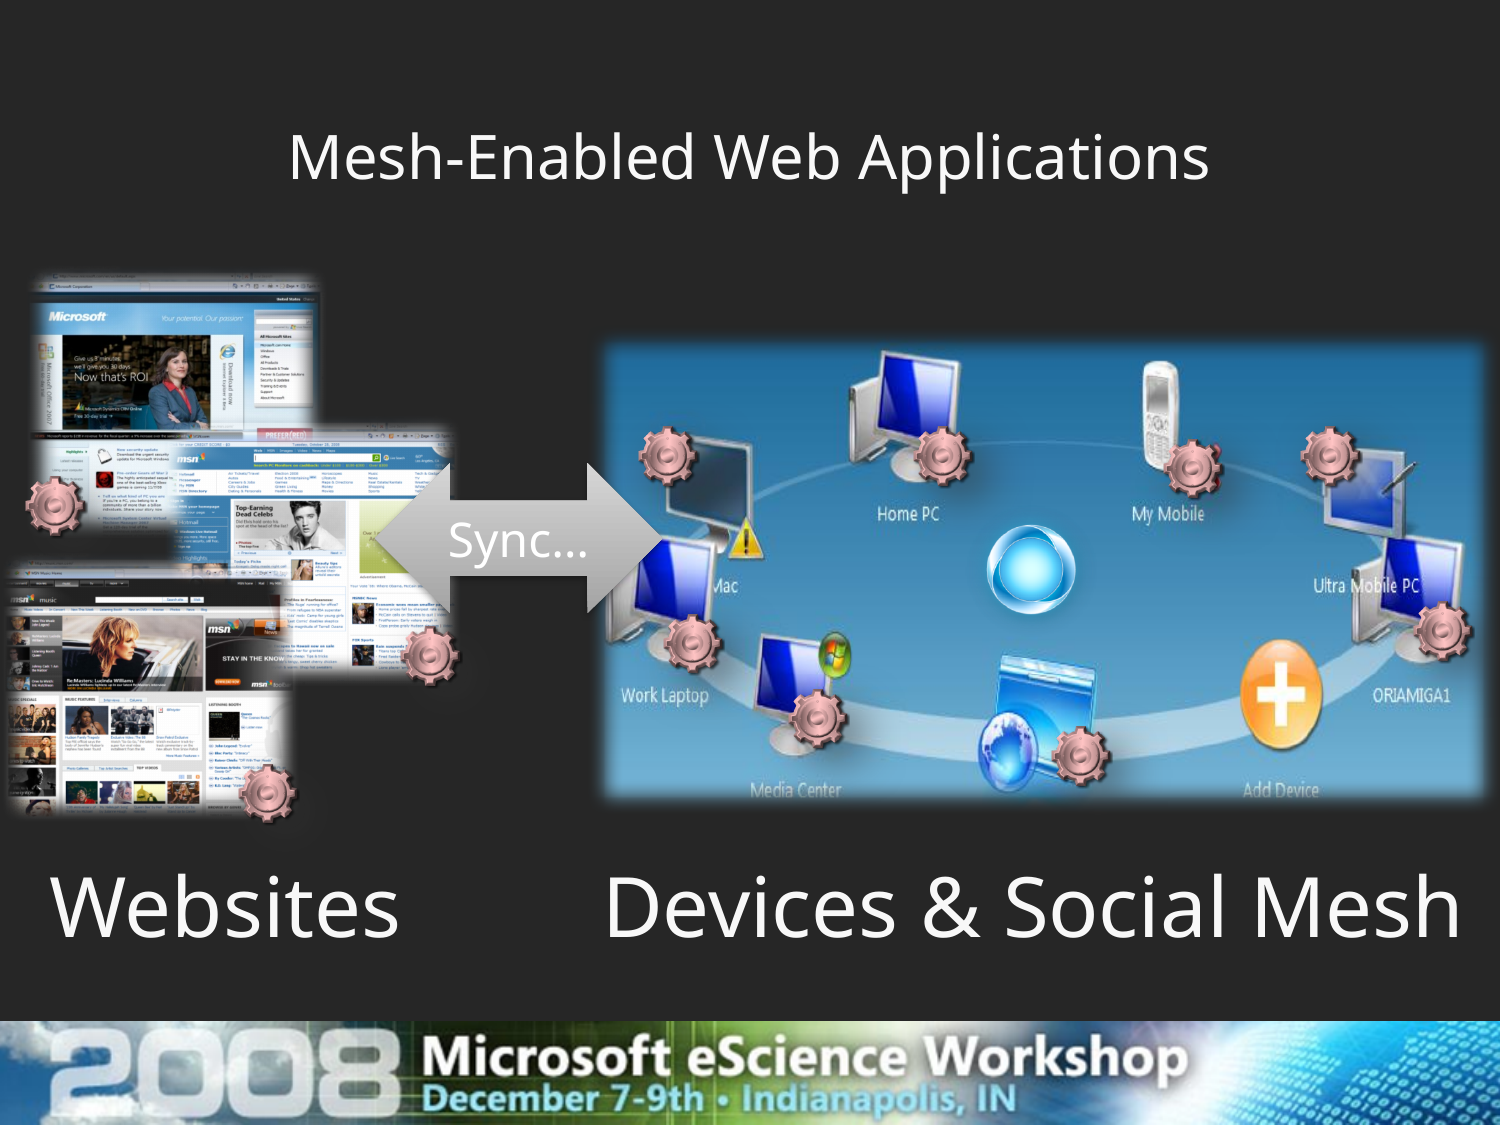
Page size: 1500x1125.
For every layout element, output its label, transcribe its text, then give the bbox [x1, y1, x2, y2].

picture [0, 263, 463, 827]
text_box Devices & Social Mesh [587, 846, 1500, 962]
title Mesh-Enabled Web Applications [99, 109, 1399, 200]
picture [0, 1021, 1500, 1125]
picture [587, 325, 1500, 816]
text_box Websites [34, 846, 425, 962]
text_box Sync… [466, 500, 582, 576]
